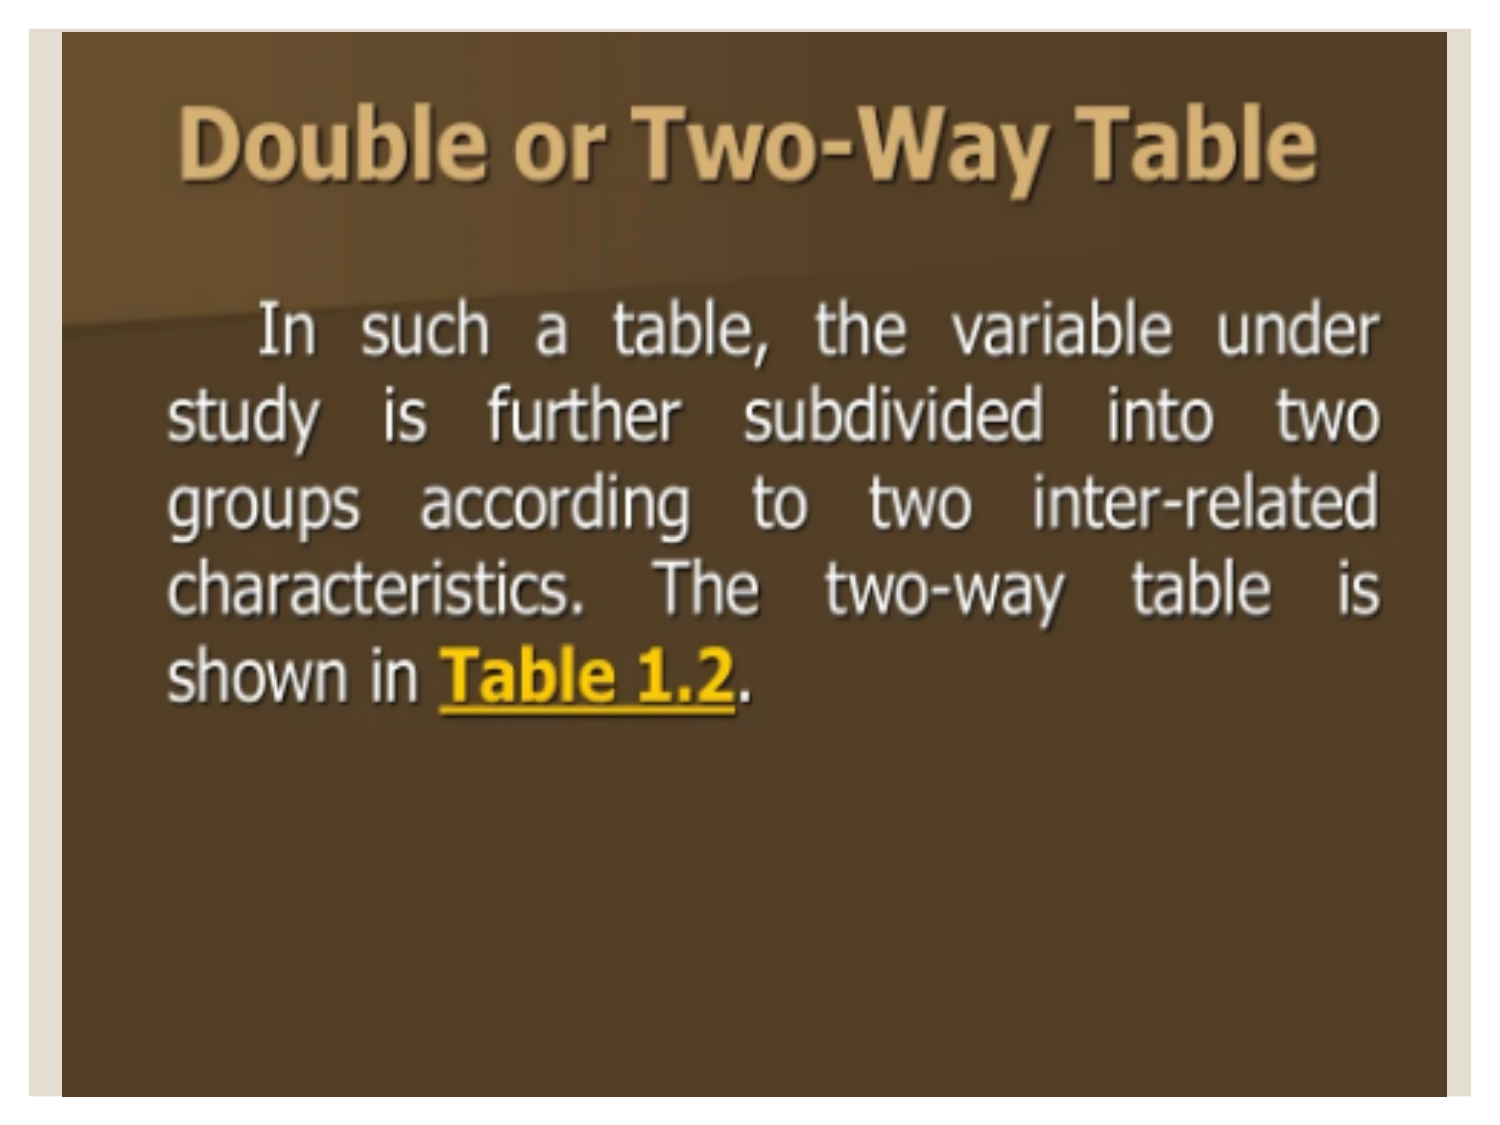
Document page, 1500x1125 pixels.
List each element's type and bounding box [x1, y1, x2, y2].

picture [62, 32, 1447, 1097]
